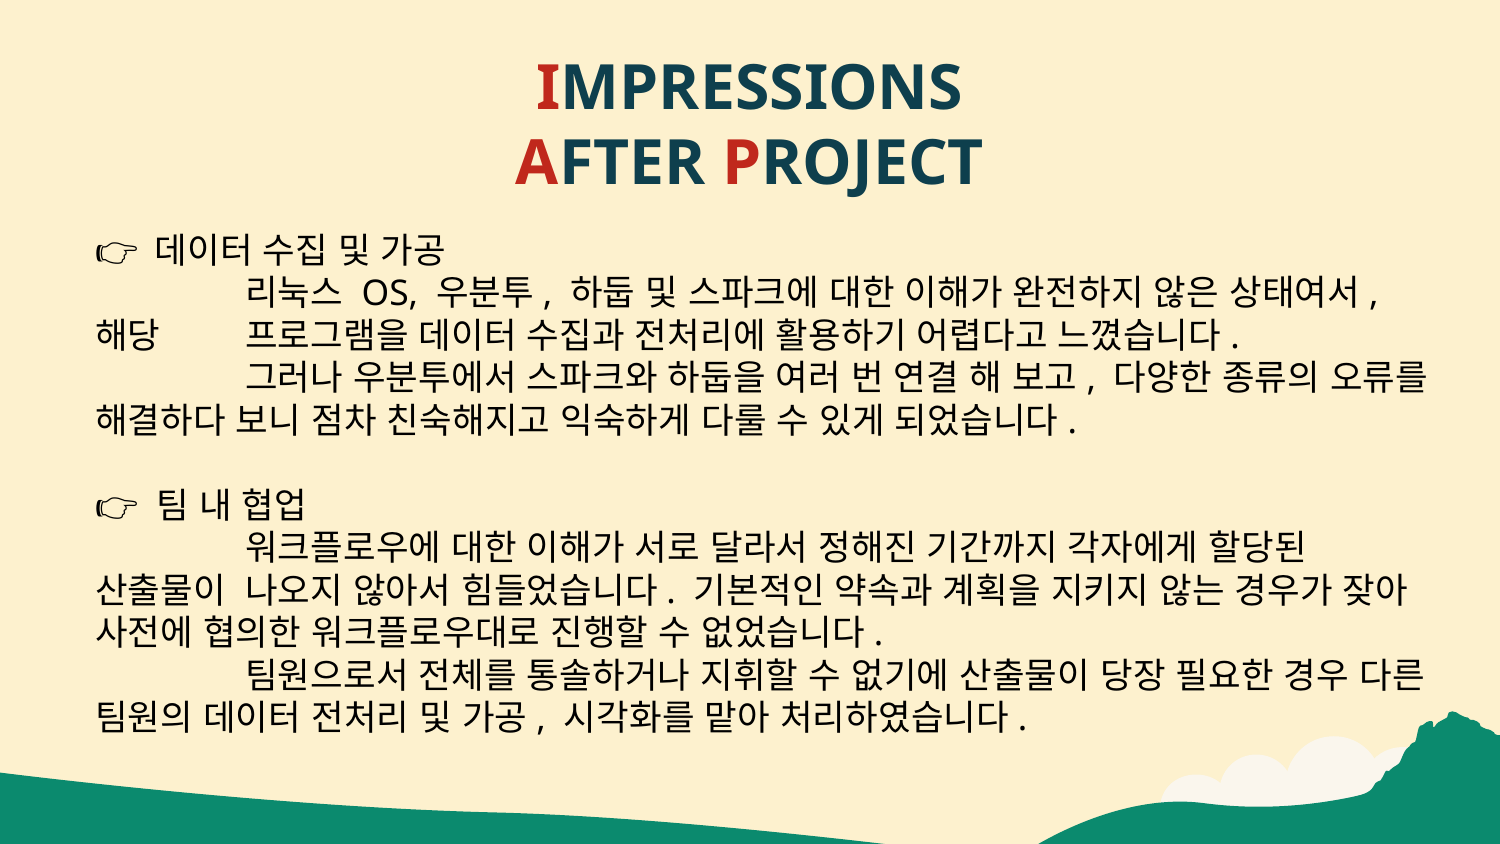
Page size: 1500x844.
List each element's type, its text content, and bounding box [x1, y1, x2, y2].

text_box 👉 데이터 수집 및 가공 리눅스 OS, 우분투, 하둡 및 스파크에 대한 이해가 완전하지 않은 상태여서, 해당 프로그램을 데이터 수집과 전처리에 활용하기 어렵다고 느꼈습니다. 그러나 우분투에서 스파크와 하둡을 여러 번 연결 해 보고, 다양한 종류의 오류를 해결하다 보니 점차 친숙해지고 익숙하게 다룰 수 있게 되었습니다. 👉 팀 내 협업 워크플로우에 대한 이해가 서로 달라서 정해진 기간까지 각자에게 할당된 산출물이 나오지 않아서 힘들었습니다. 기본적인 약속과 계획을 지키지 않는 경우가 잦아 사전에 협의한 워크플로우대로 진행할 수 없었습니다. 팀원으로서 전체를 통솔하거나 지휘할 수 없기에 산출물이 당장 필요한 경우 다른 팀원의 데이터 전처리 및 가공, 시각화를 맡아 처리하였습니다. [79, 212, 1461, 838]
title IMPRESSIONS AFTER PROJECT [441, 59, 1059, 157]
